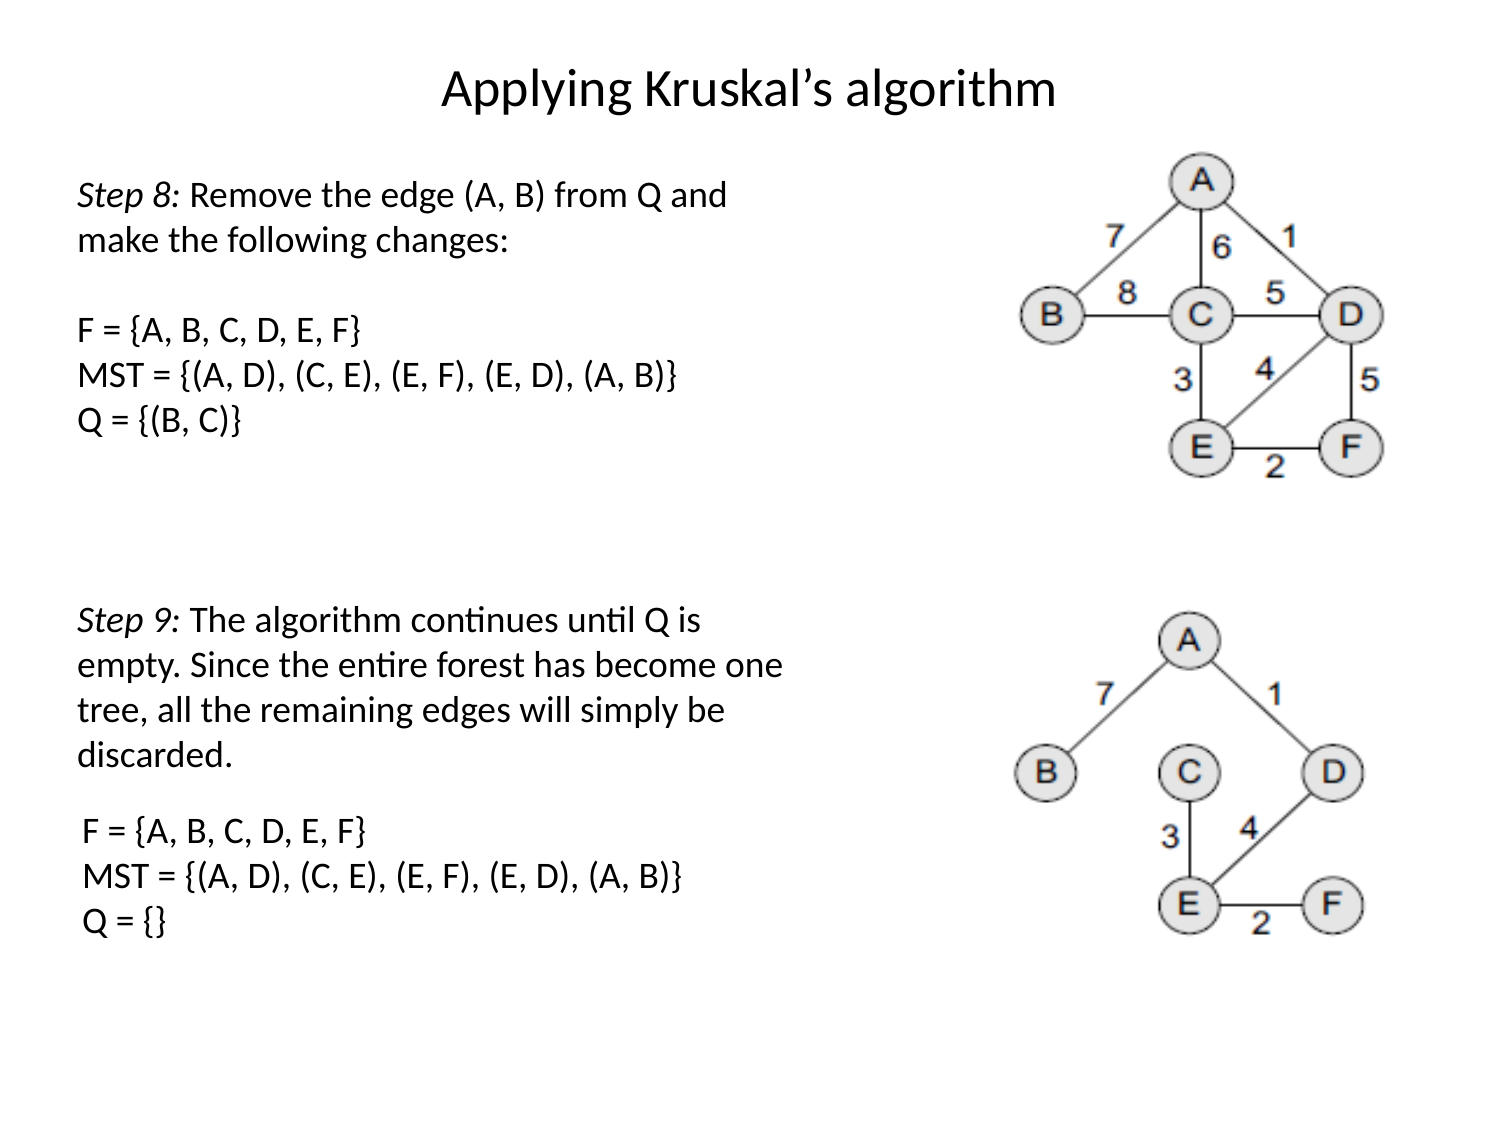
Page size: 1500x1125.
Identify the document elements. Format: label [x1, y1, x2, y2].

text_box [62, 587, 813, 783]
text_box [67, 798, 818, 949]
title [75, 45, 1425, 125]
picture [974, 591, 1413, 951]
text_box [62, 162, 813, 493]
picture [974, 124, 1438, 501]
